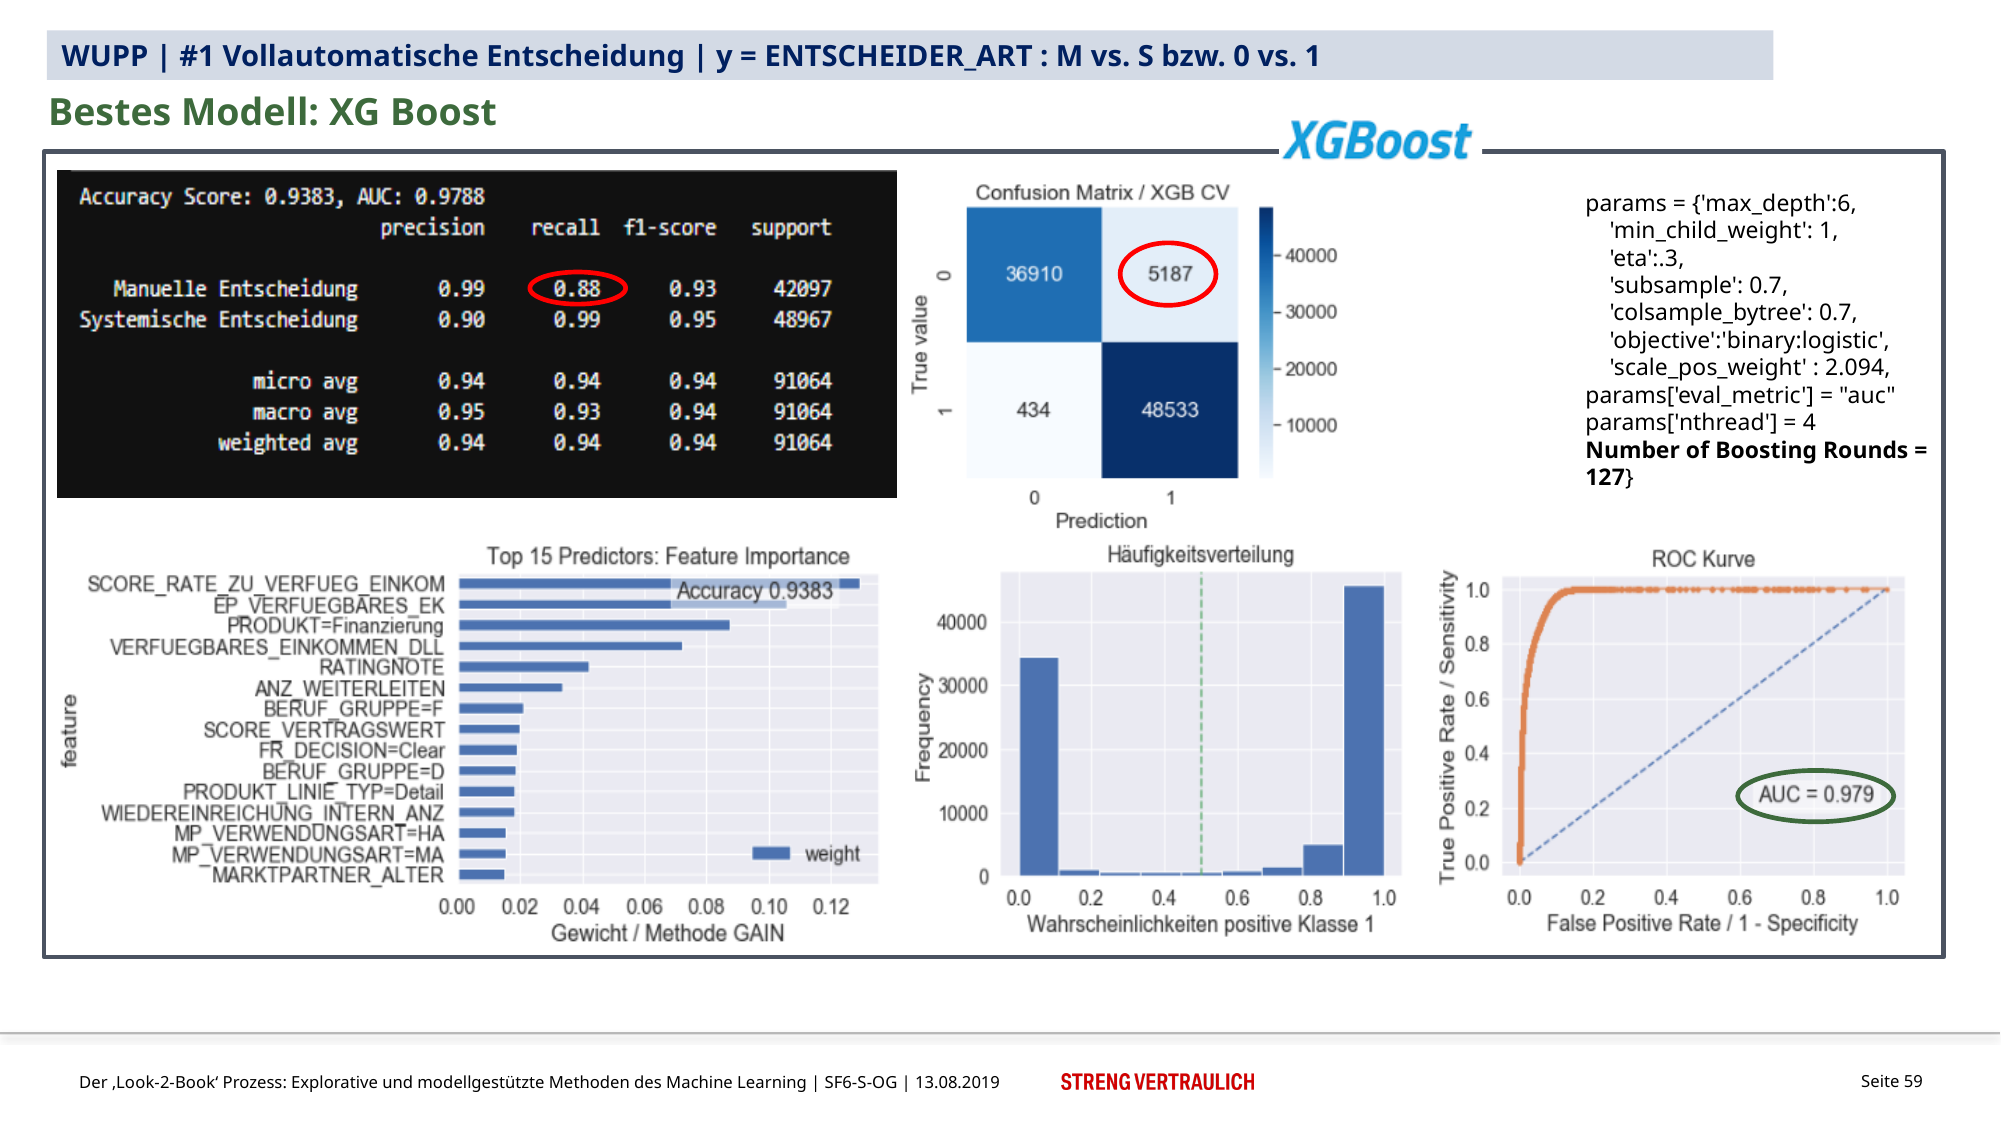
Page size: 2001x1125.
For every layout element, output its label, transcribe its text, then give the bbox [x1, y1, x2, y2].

text_box Bestes Modell: XG Boost [33, 80, 1149, 141]
picture [56, 539, 881, 949]
picture [905, 178, 1345, 537]
text_box params = {'max_depth':6, 'min_child_weight': 1, 'eta':.3, 'subsample': 0.7, 'colsample_bytree': 0.7, 'objective':'binary:logistic', 'scale_pos_weight' : 2.094, params['eval_metric'] = "auc" params['nthread'] = 4 Number of Boosting Rounds = 127} [1570, 180, 1948, 526]
picture [908, 538, 1412, 937]
picture [1061, 1073, 1254, 1090]
picture [57, 170, 897, 498]
picture [1278, 109, 1483, 176]
text_box [42, 149, 1946, 959]
picture [1434, 544, 1918, 942]
text_box WUPP | #1 Vollautomatische Entscheidung | y = ENTSCHEIDER_ART : M vs. S bzw. 0 vs. 1 [46, 30, 1774, 80]
